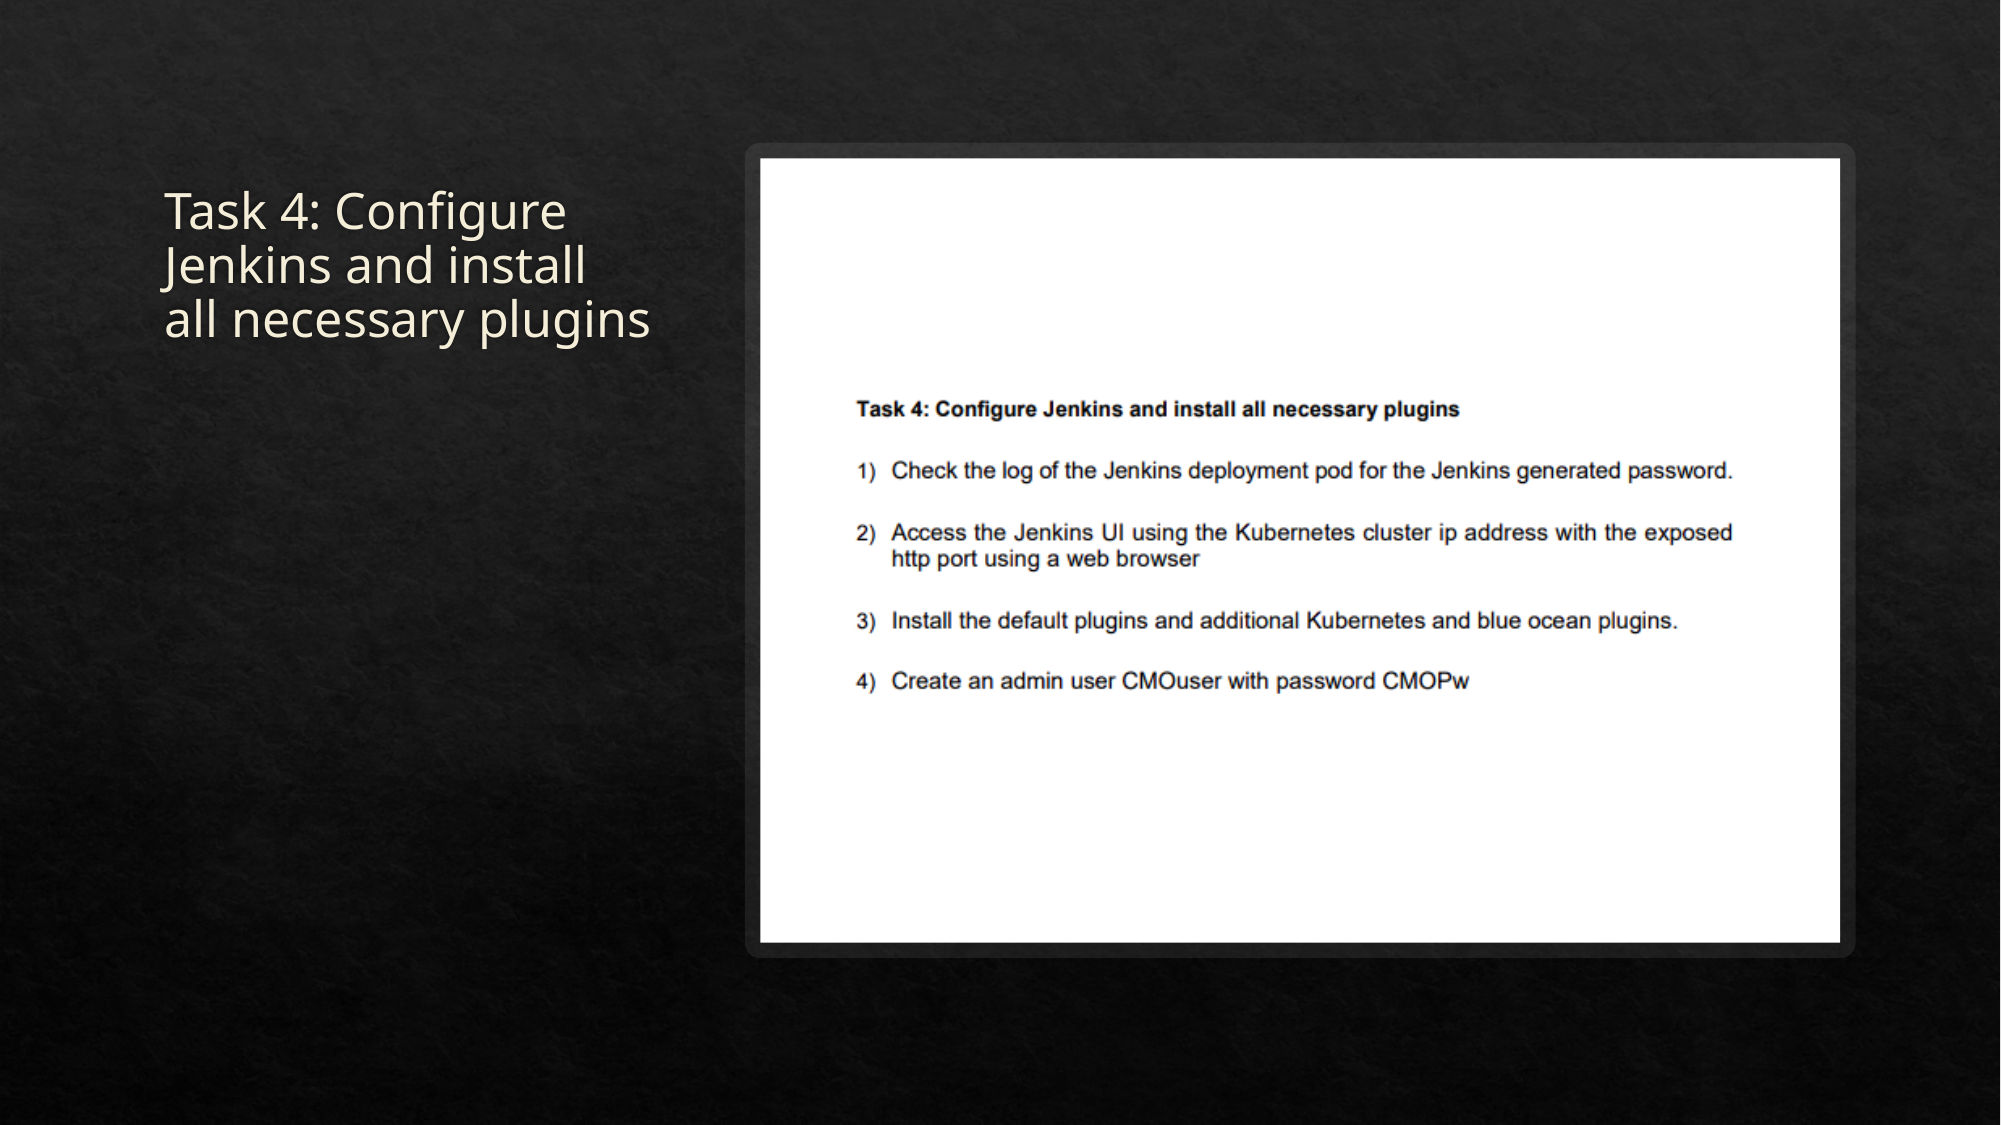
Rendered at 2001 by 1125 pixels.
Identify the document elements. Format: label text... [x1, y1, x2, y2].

text_box [0, 0, 2000, 1125]
text_box [759, 157, 1841, 944]
picture [839, 389, 1772, 712]
title Task 4: Configure Jenkins and install all necessary plugins [149, 158, 668, 377]
